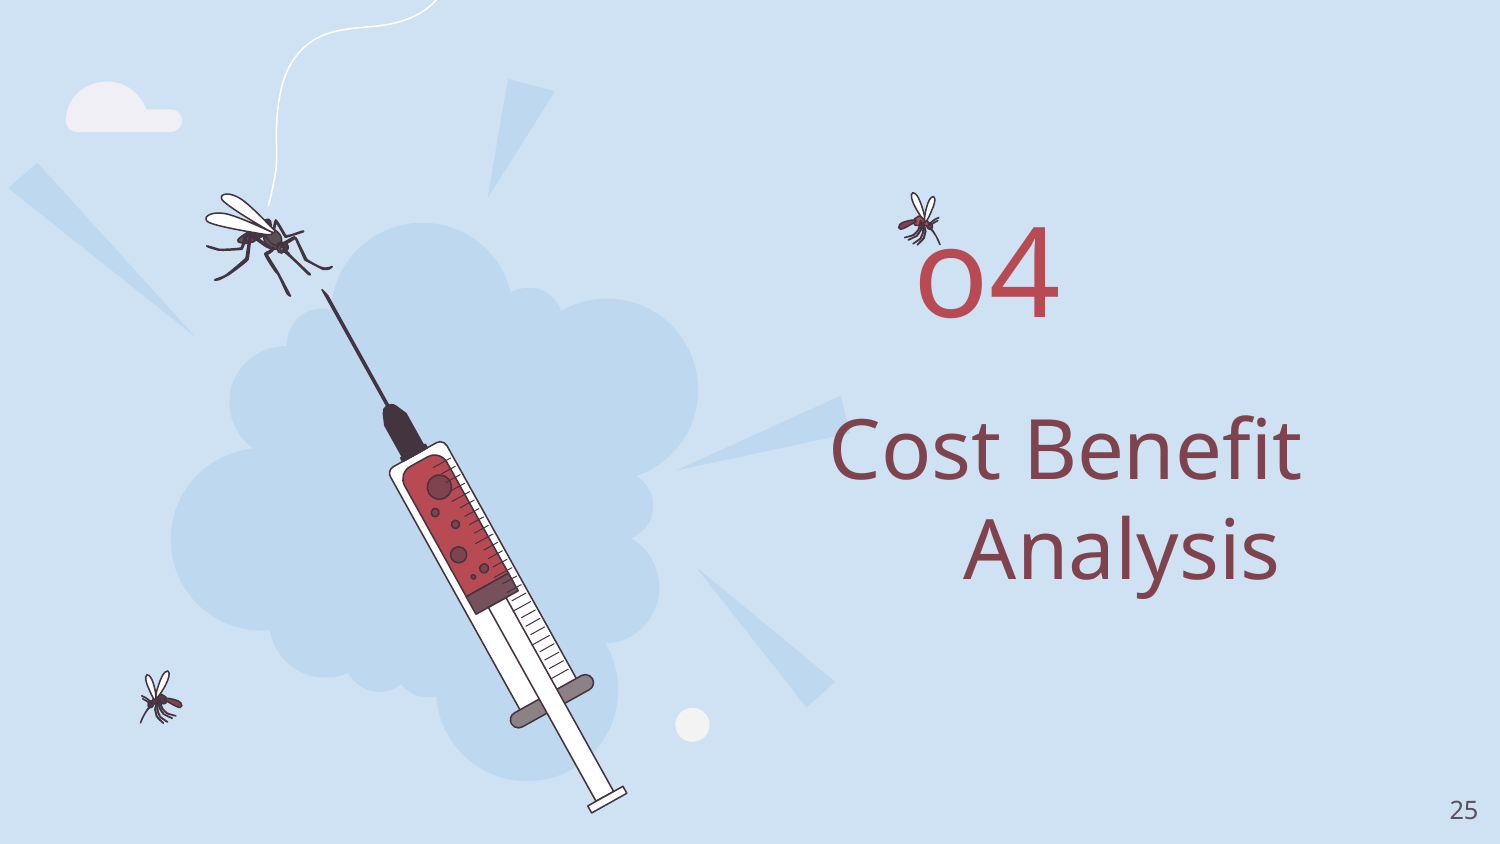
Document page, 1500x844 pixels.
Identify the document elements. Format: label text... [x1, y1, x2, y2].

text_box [321, 289, 628, 814]
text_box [898, 191, 941, 246]
title o4 [898, 177, 1212, 381]
title Cost Benefit Analysis [631, 381, 1318, 585]
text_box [202, 191, 333, 298]
slide_number ‹#› [1403, 779, 1494, 844]
